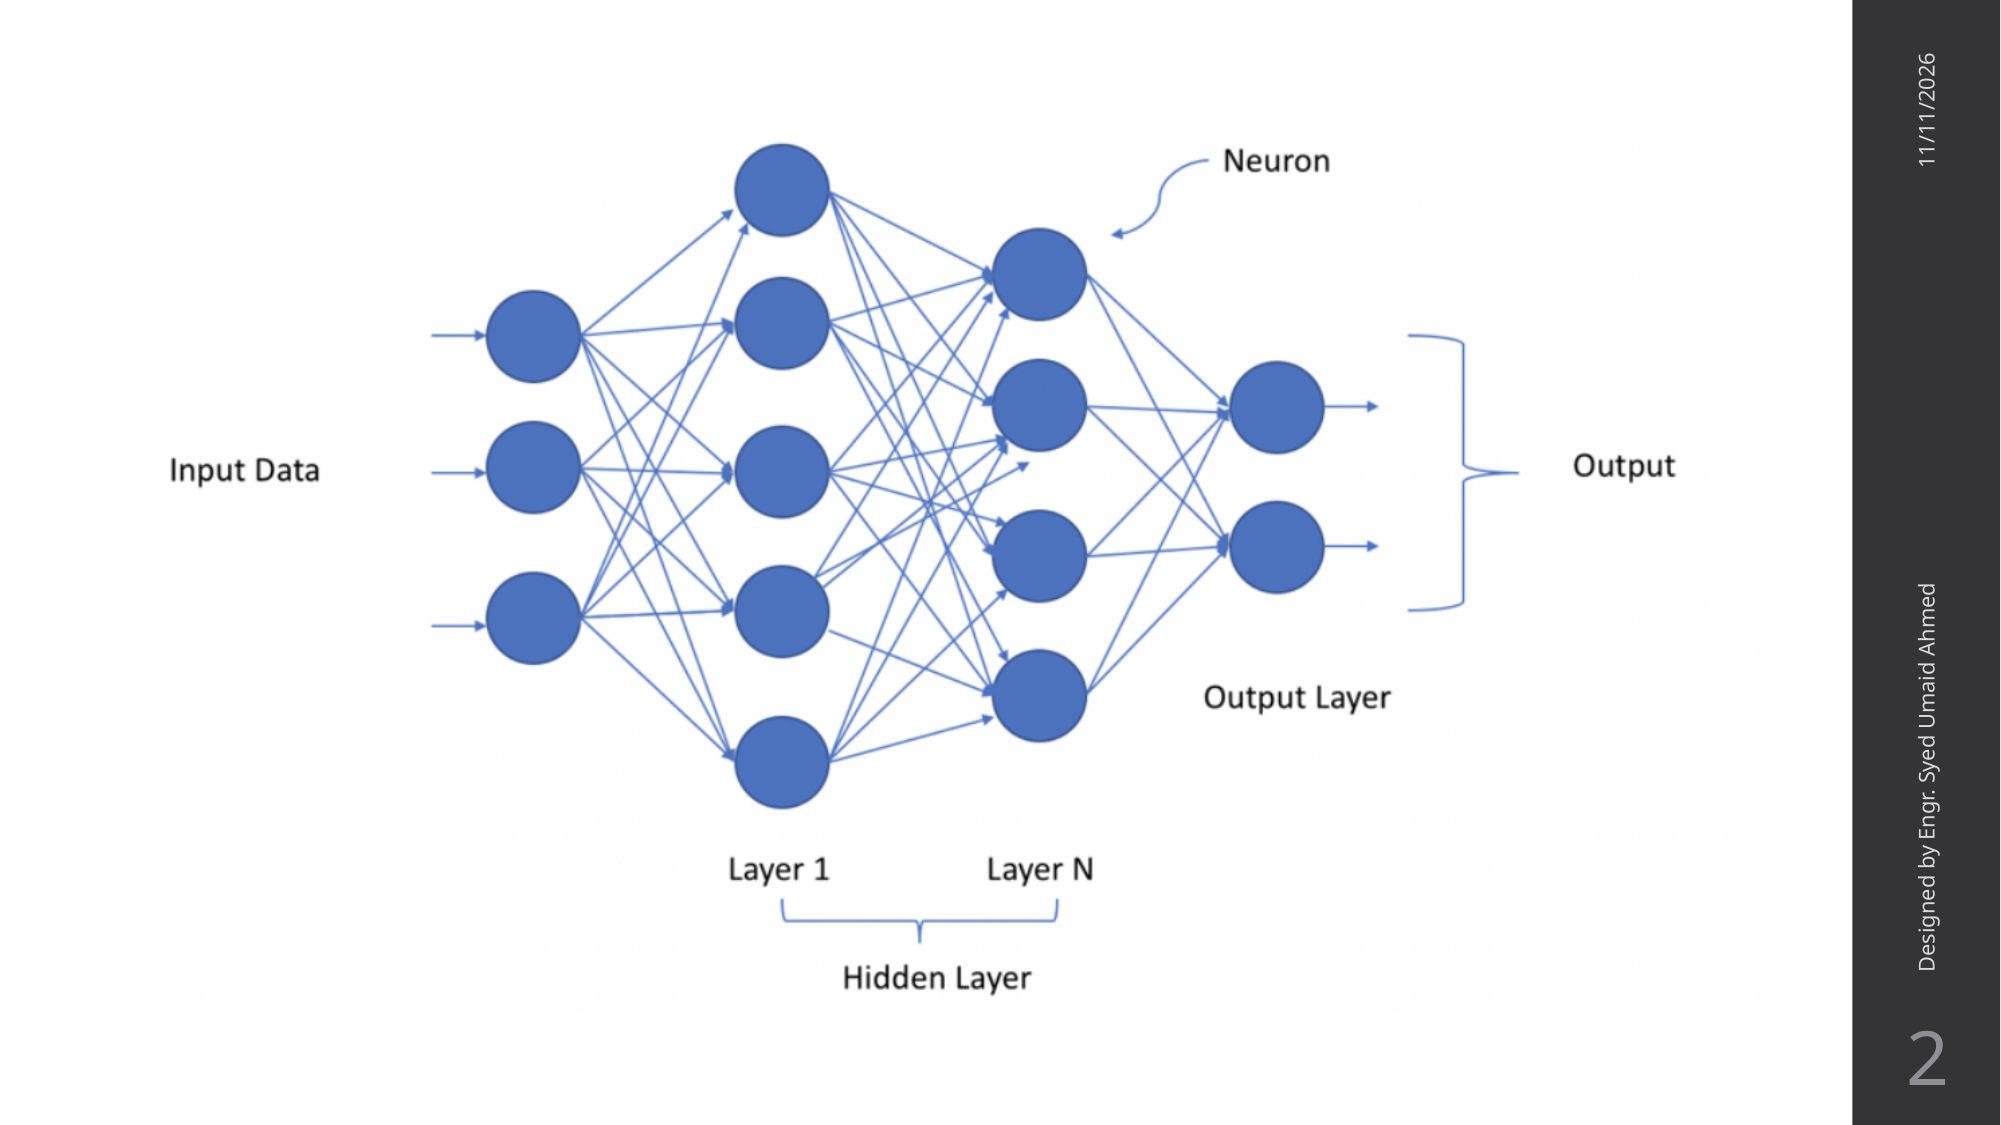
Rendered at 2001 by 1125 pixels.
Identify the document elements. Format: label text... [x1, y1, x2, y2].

picture [118, 108, 1769, 1013]
footer Designed by Engr. Syed Umaid Ahmed [1897, 400, 1958, 988]
slide_number 2 [1852, 1012, 2000, 1110]
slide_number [1897, 37, 1958, 351]
